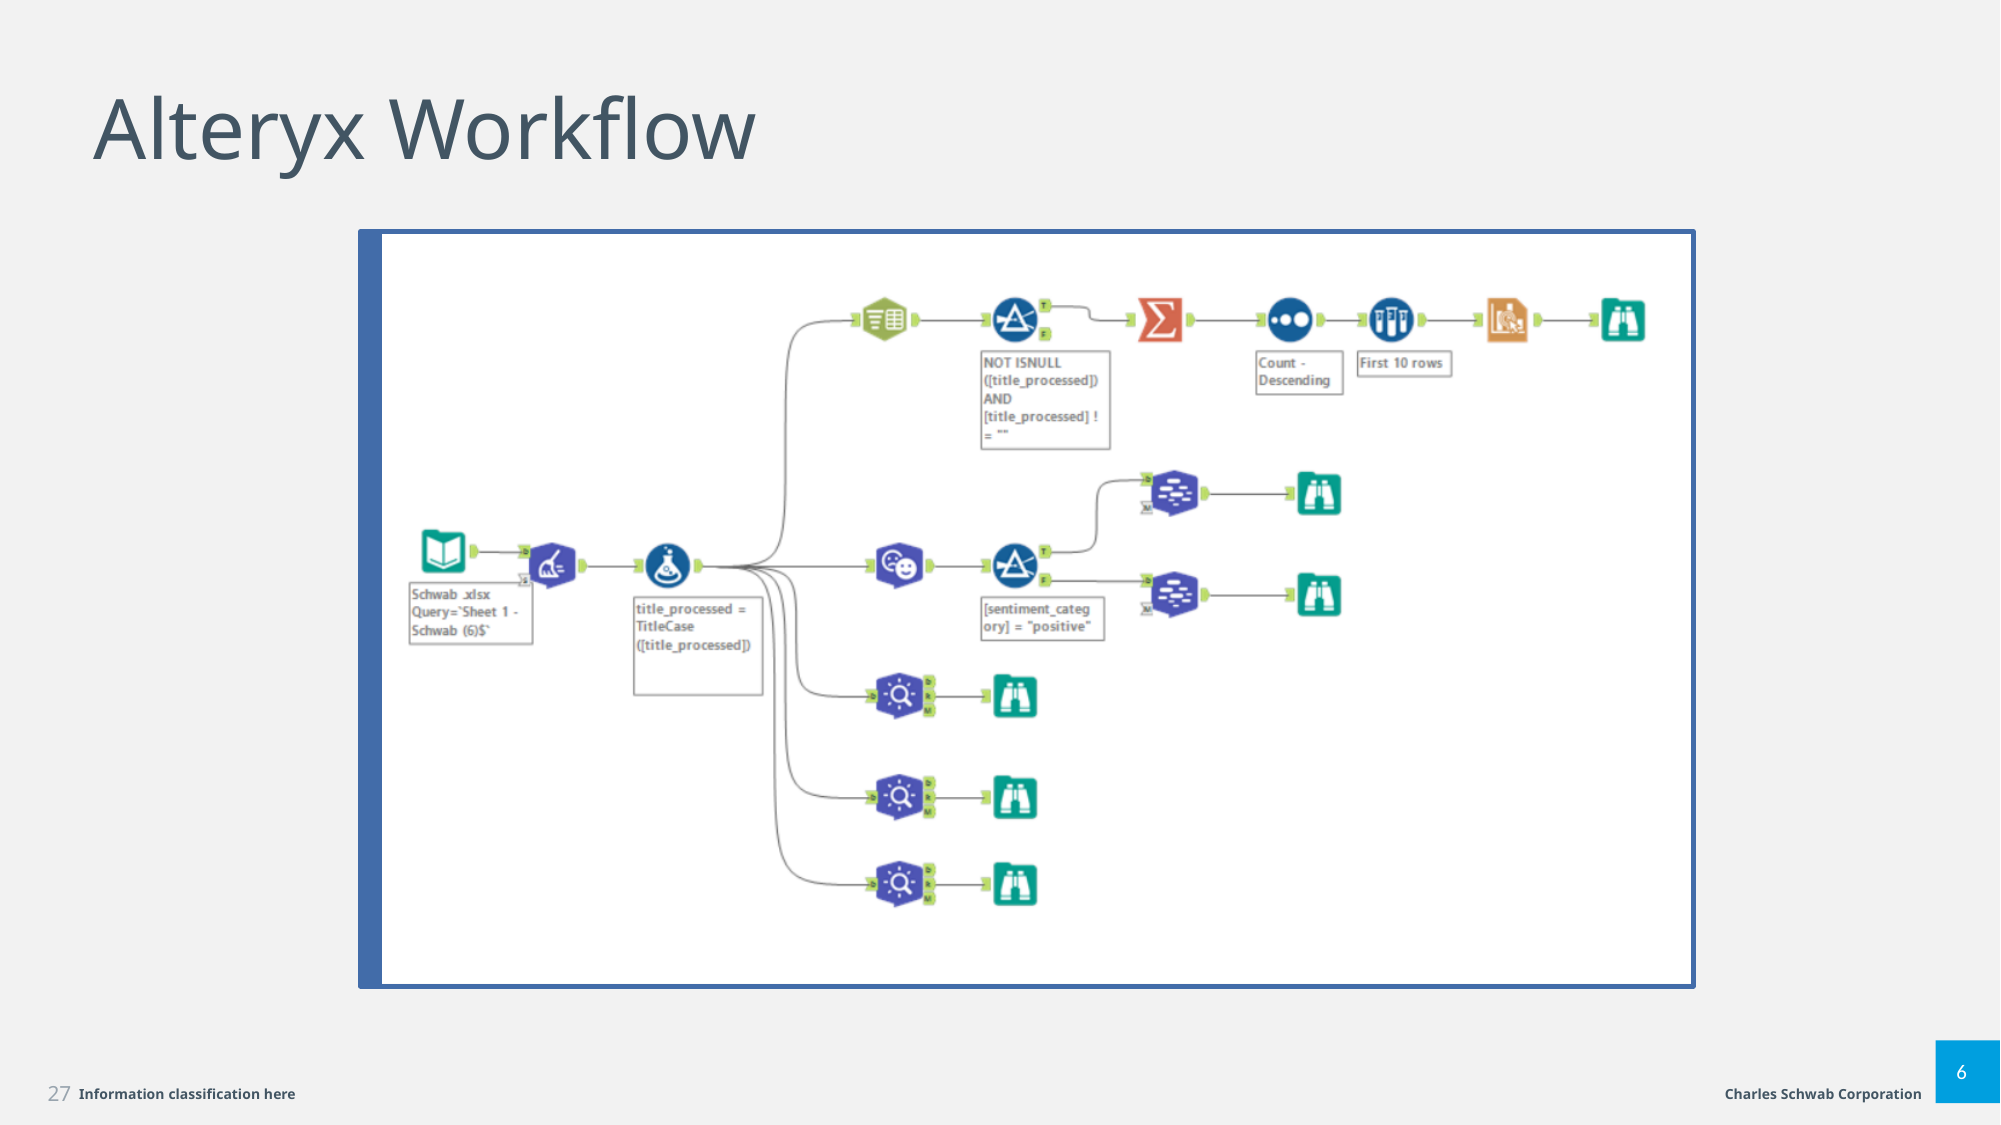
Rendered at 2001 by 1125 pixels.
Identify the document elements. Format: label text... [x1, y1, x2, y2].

footer Information classification here [79, 1078, 886, 1112]
picture [383, 230, 1694, 987]
slide_number 27 [47, 1078, 79, 1110]
text_box [1935, 1040, 2000, 1104]
text_box 6 [1954, 1056, 1982, 1084]
text_box Alteryx Workflow [79, 80, 1923, 231]
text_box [360, 230, 383, 988]
